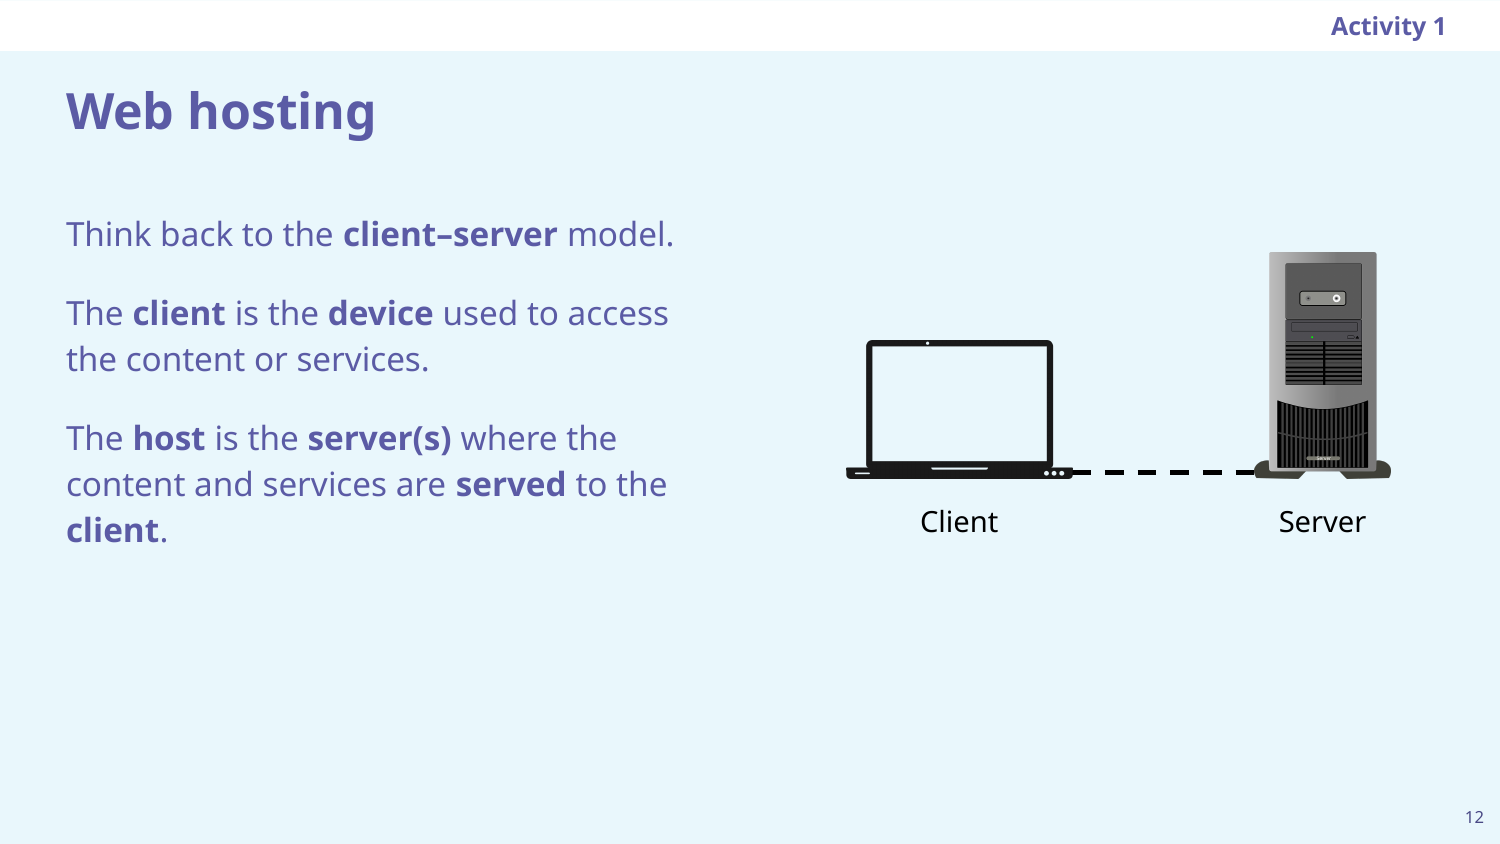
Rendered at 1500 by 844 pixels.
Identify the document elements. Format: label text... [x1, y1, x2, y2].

text_box Client [901, 488, 1018, 553]
text_box Server [1259, 488, 1386, 553]
picture [1254, 252, 1391, 479]
subtitle Activity 1 [862, 0, 1448, 52]
title Web hosting [51, 52, 1449, 167]
picture [846, 340, 1073, 479]
slide_number ‹#› [1448, 792, 1500, 844]
list Think back to the client–server model. The client is the device used to access the content or services. The host is the server(s) where the content and services are served to the client. [51, 191, 723, 793]
